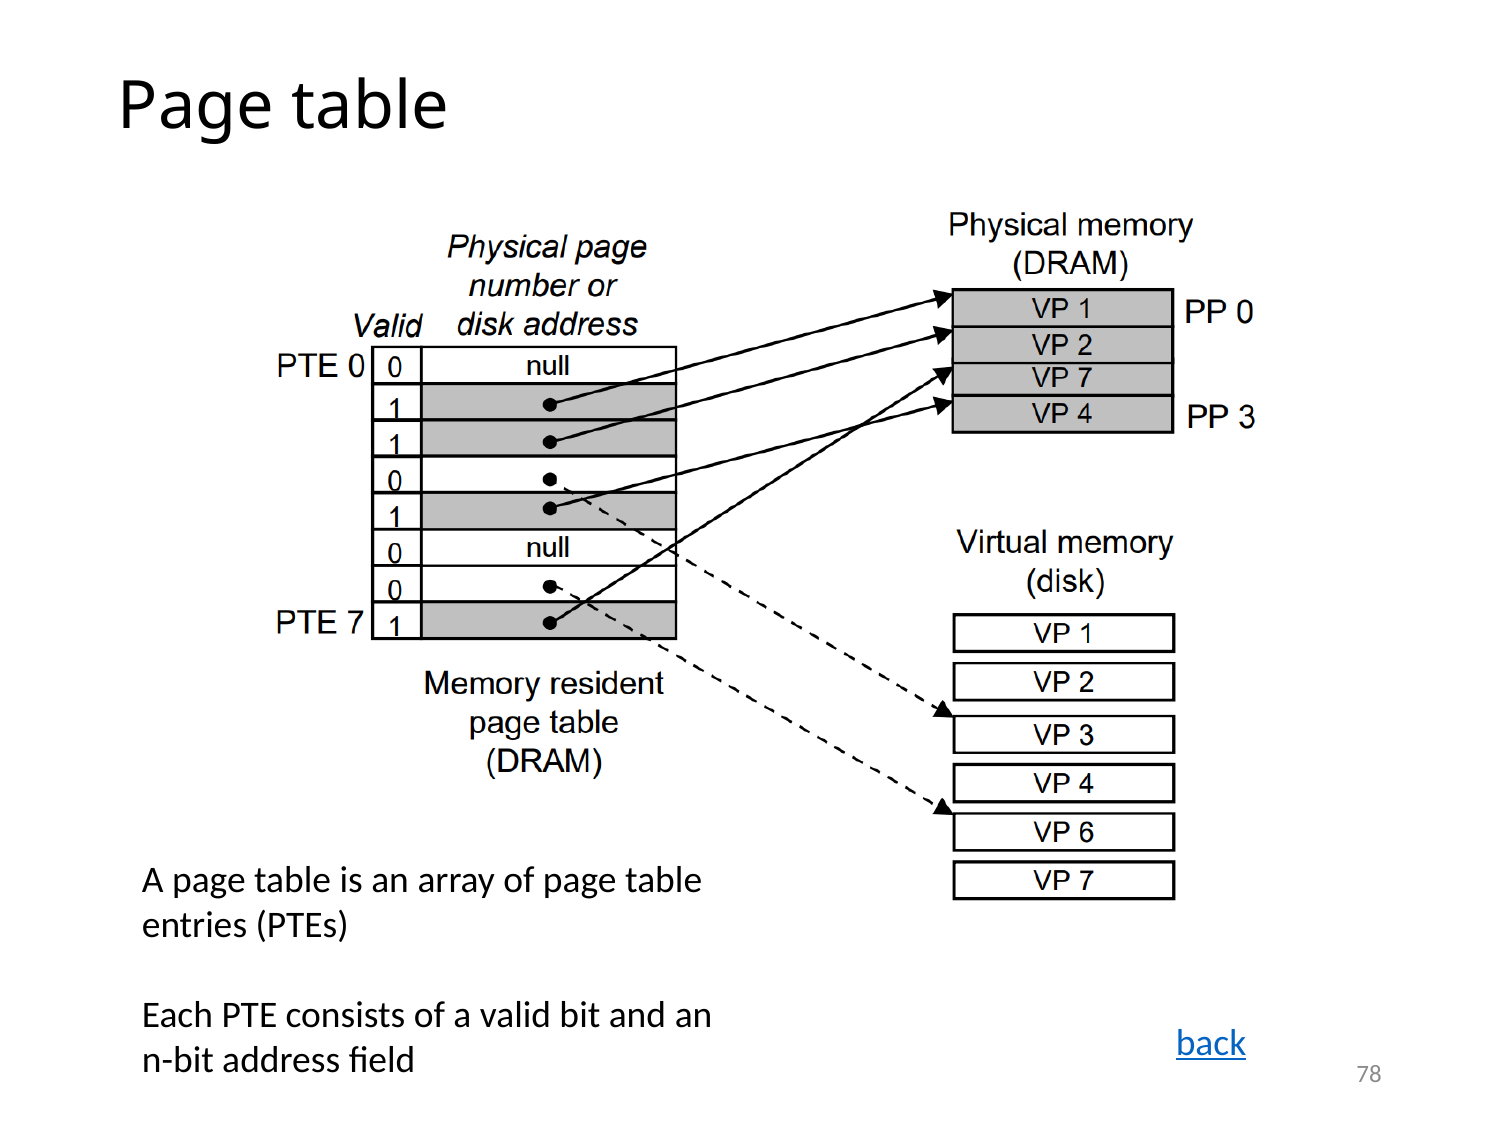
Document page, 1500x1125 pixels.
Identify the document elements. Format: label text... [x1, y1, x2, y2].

text_box A page table is an array of page table entries (PTEs) Each PTE consists of a valid bit and an n-bit address field [127, 847, 739, 1087]
text_box Page table [103, 63, 1441, 281]
text_box back [1161, 1010, 1285, 1071]
slide_number 78 [1059, 1042, 1397, 1103]
picture [250, 190, 1267, 920]
